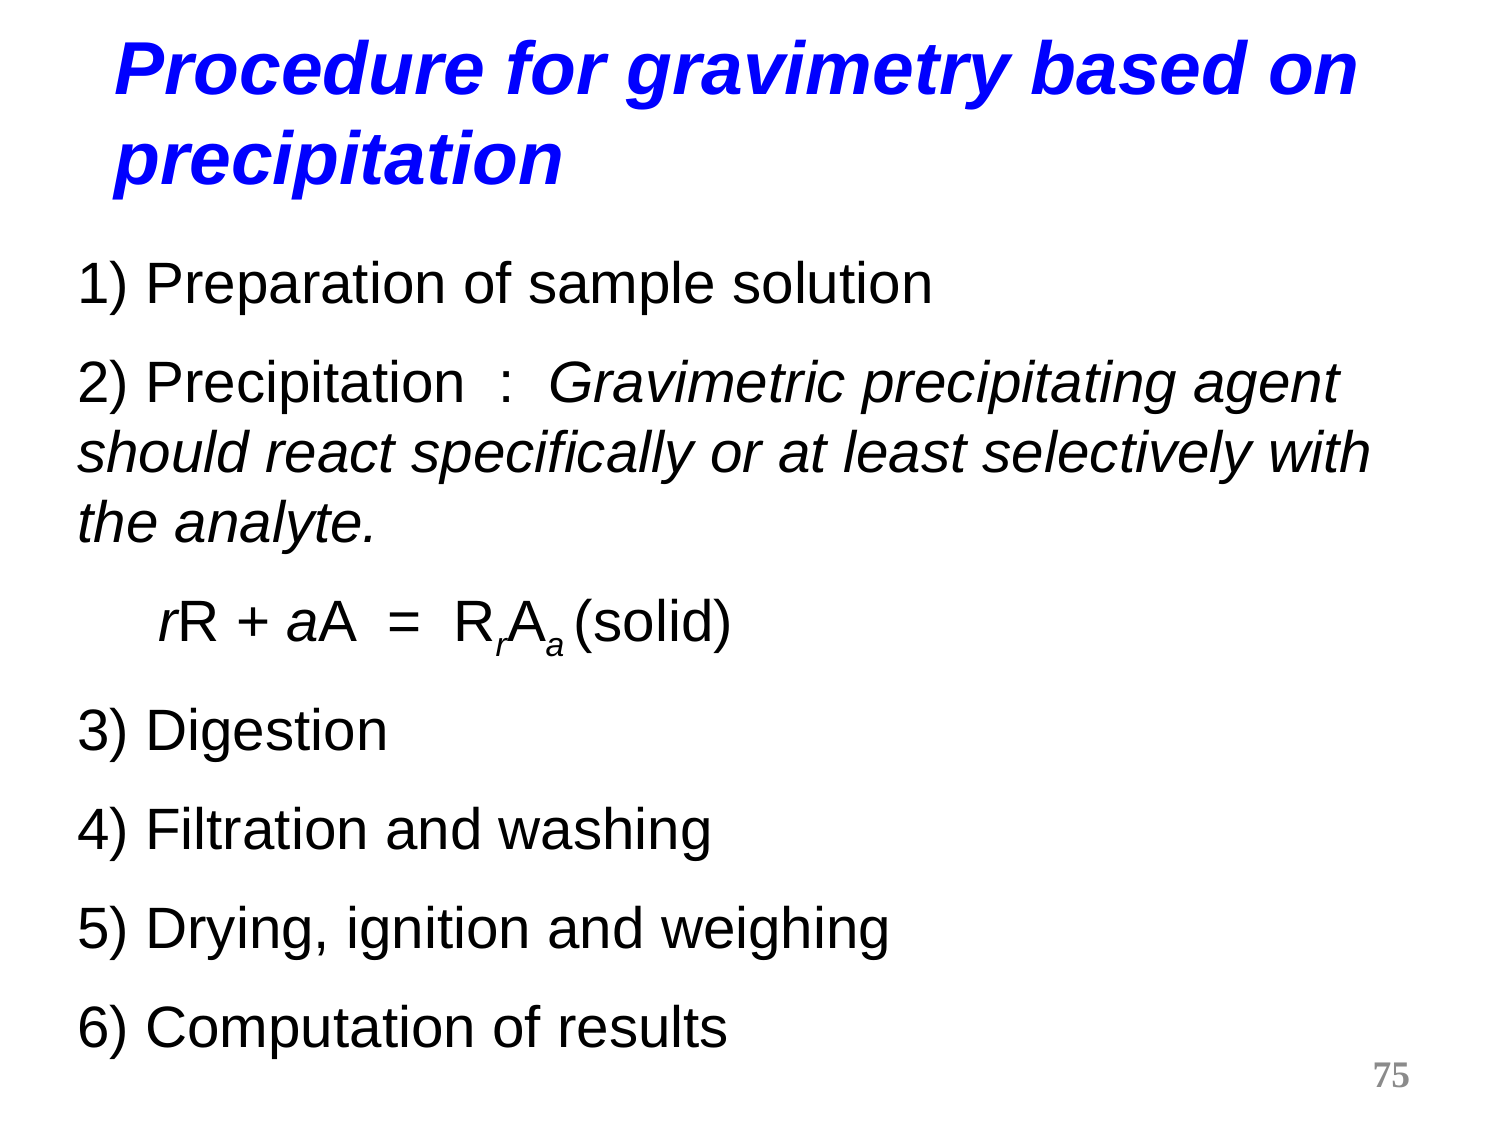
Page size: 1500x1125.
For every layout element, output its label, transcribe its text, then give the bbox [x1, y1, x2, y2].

text_box Procedure for gravimetry based on precipitation [99, 12, 1463, 208]
slide_number 75 [1074, 1042, 1425, 1103]
text_box 1) Preparation of sample solution 2) Precipitation : Gravimetric precipitating agent should react specifically or at least selectively with the analyte. rR + aA = RrAa (solid) 3) Digestion 4) Filtration and washing 5) Drying, ignition and weighing 6) Computation of results [62, 237, 1450, 1067]
